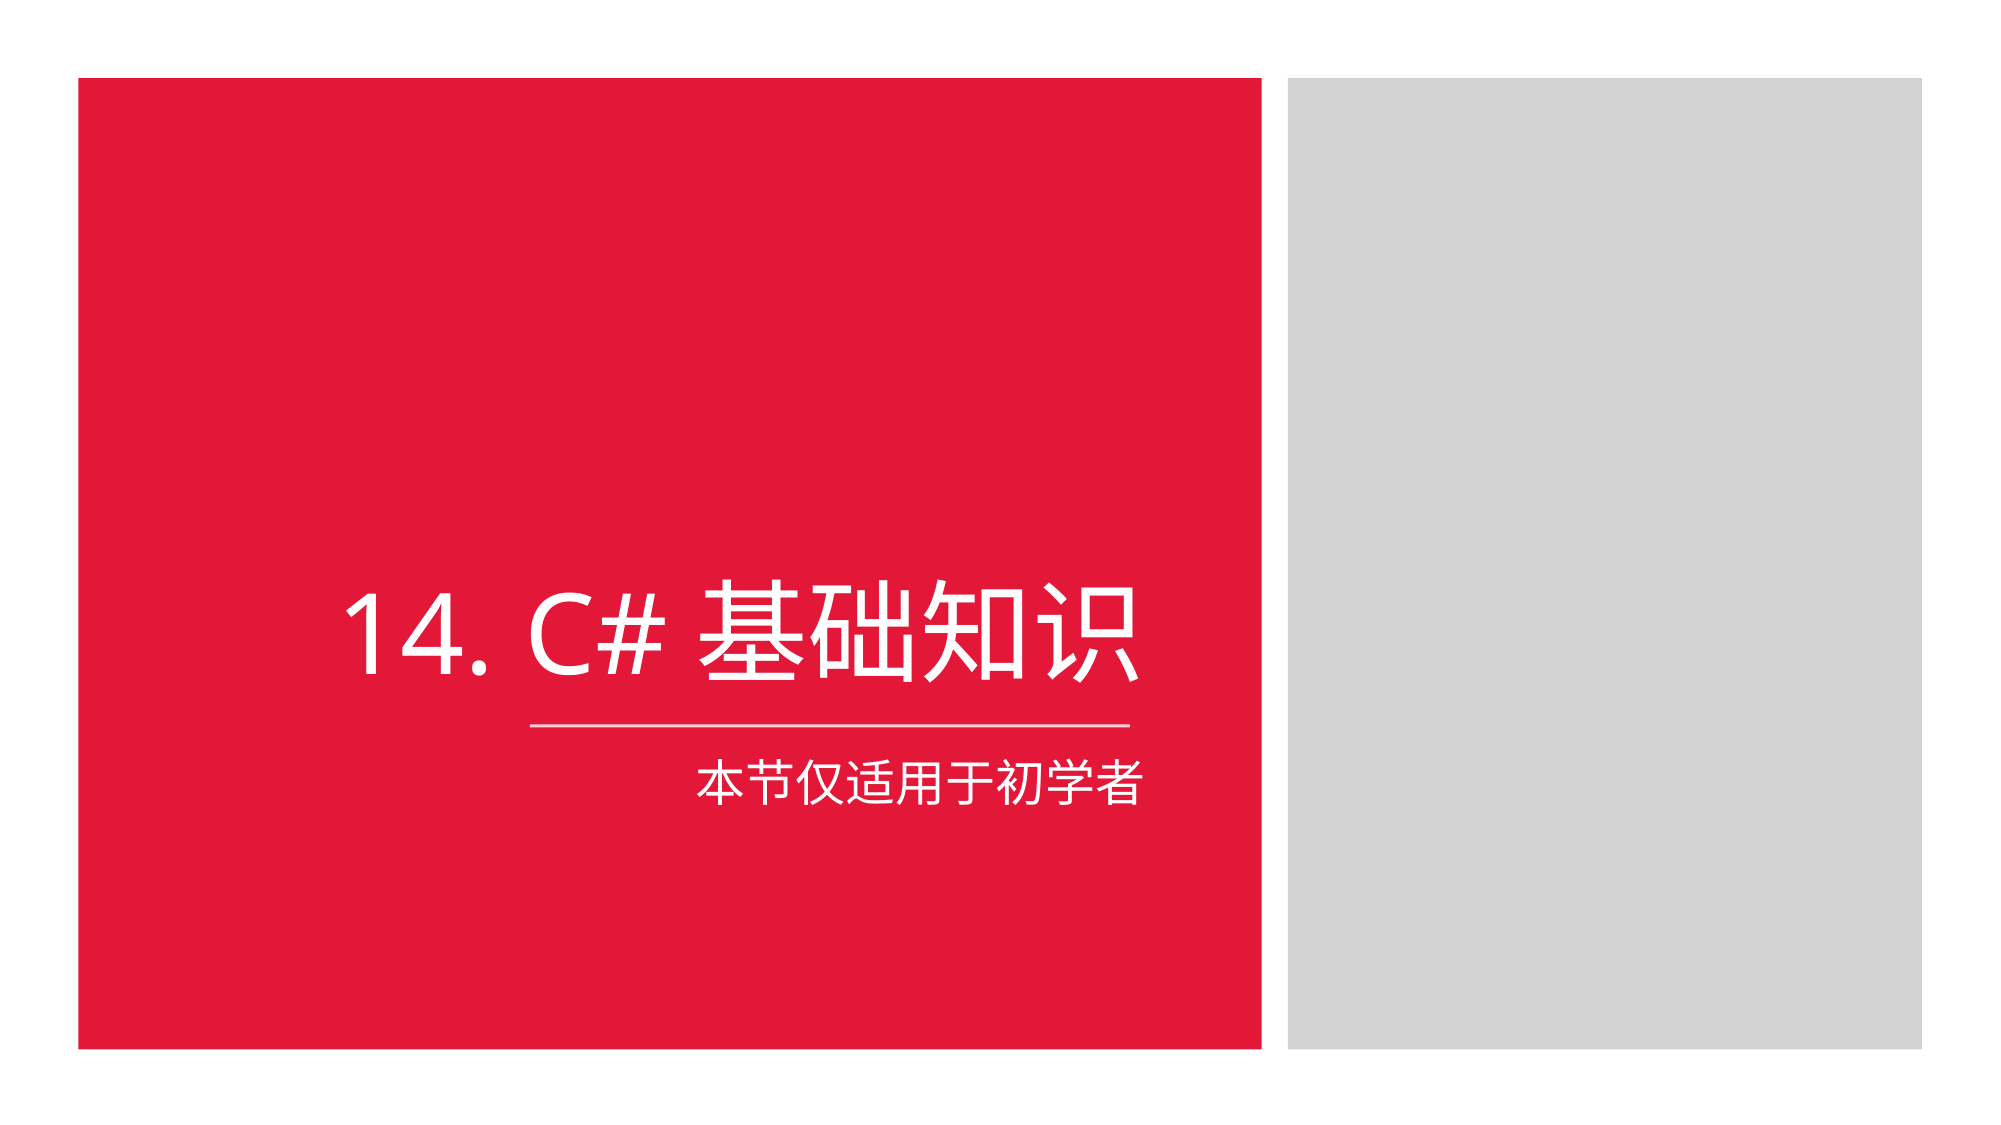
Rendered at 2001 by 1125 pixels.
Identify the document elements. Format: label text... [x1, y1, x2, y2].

text_box [1287, 77, 1923, 1050]
text_box [78, 78, 1262, 1050]
subtitle 本节仅适用于初学者 [183, 751, 1161, 956]
title 14. C#基础知识 [183, 208, 1161, 707]
